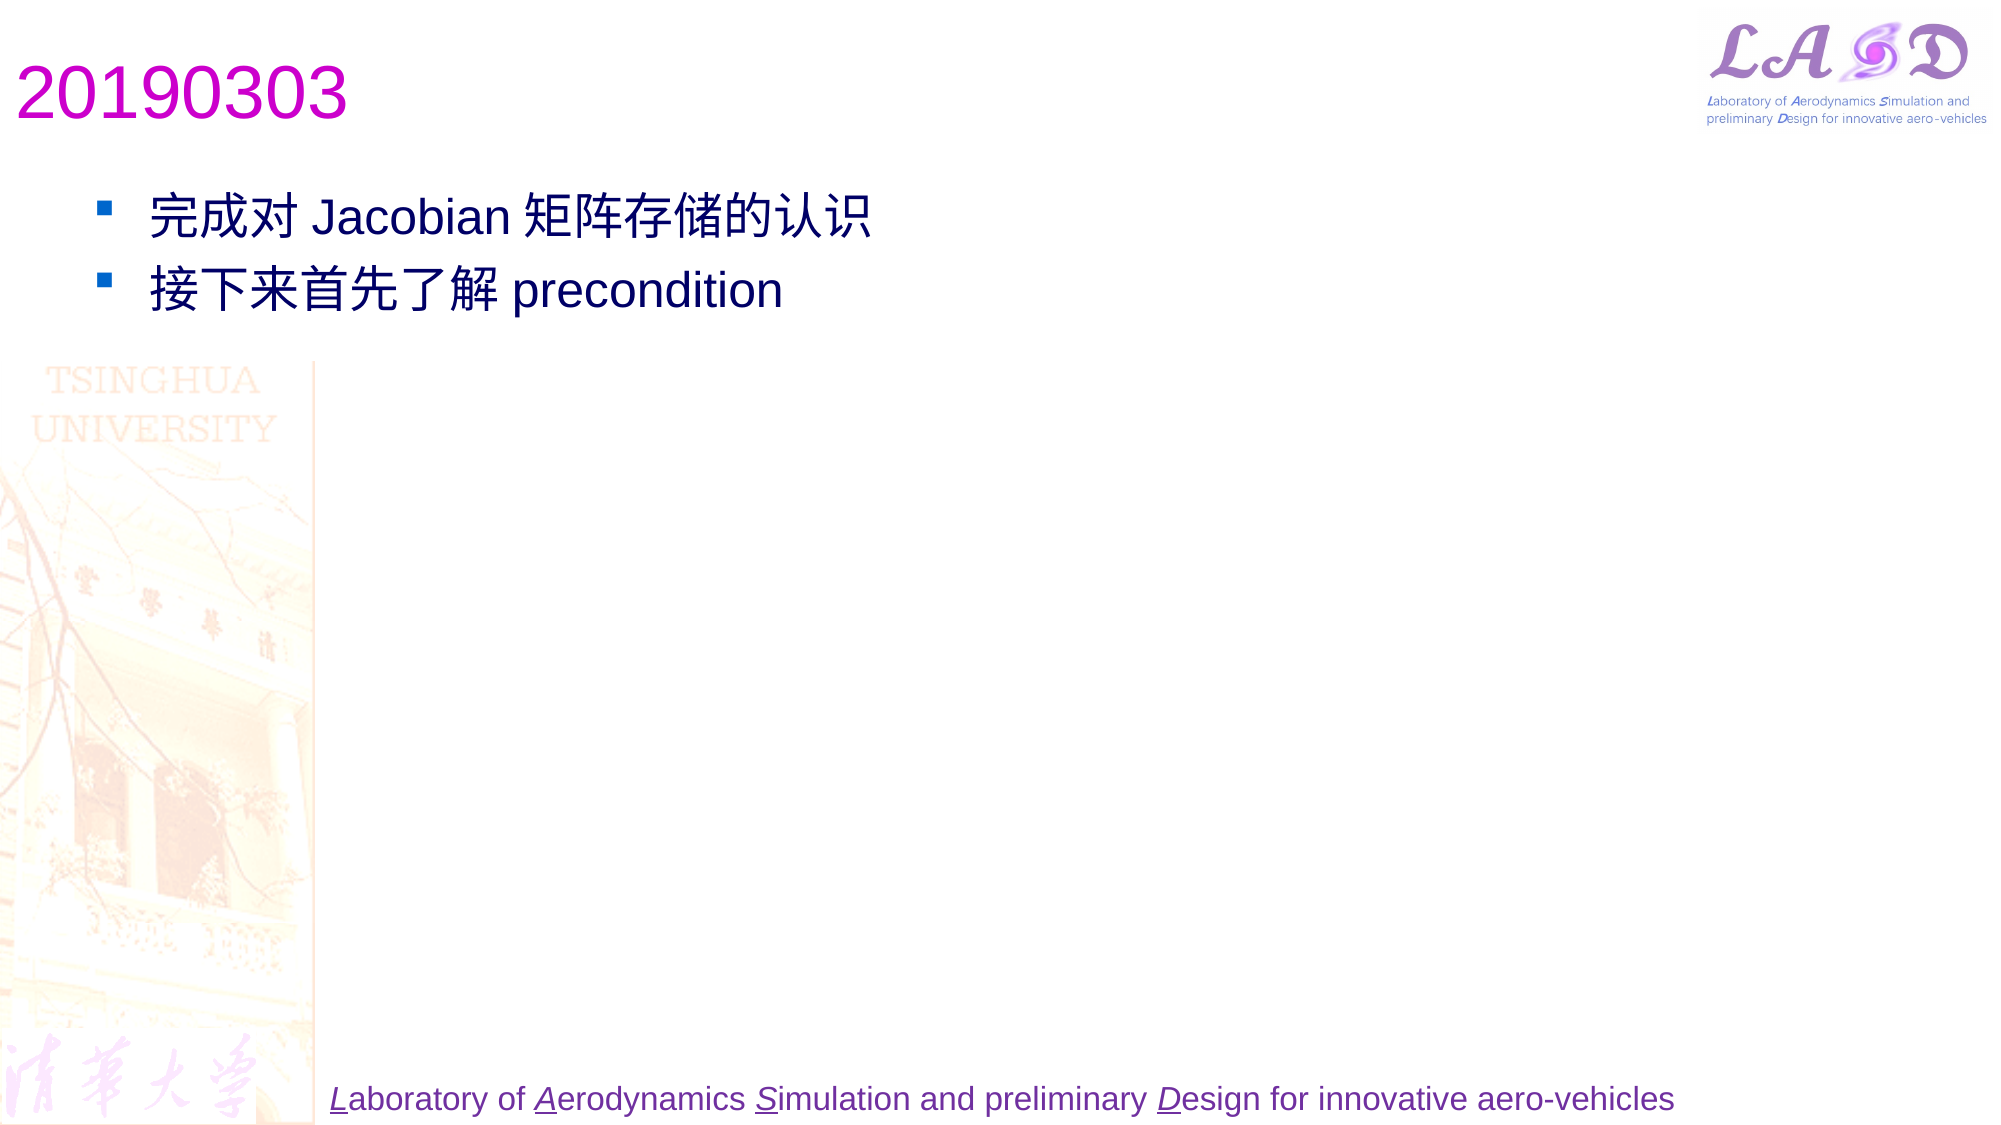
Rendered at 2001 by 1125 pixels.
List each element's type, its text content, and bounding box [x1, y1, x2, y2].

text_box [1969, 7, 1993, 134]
title 20190303 [0, 0, 1969, 178]
list 完成对Jacobian矩阵存储的认识 接下来首先了解precondition [78, 177, 1968, 1063]
